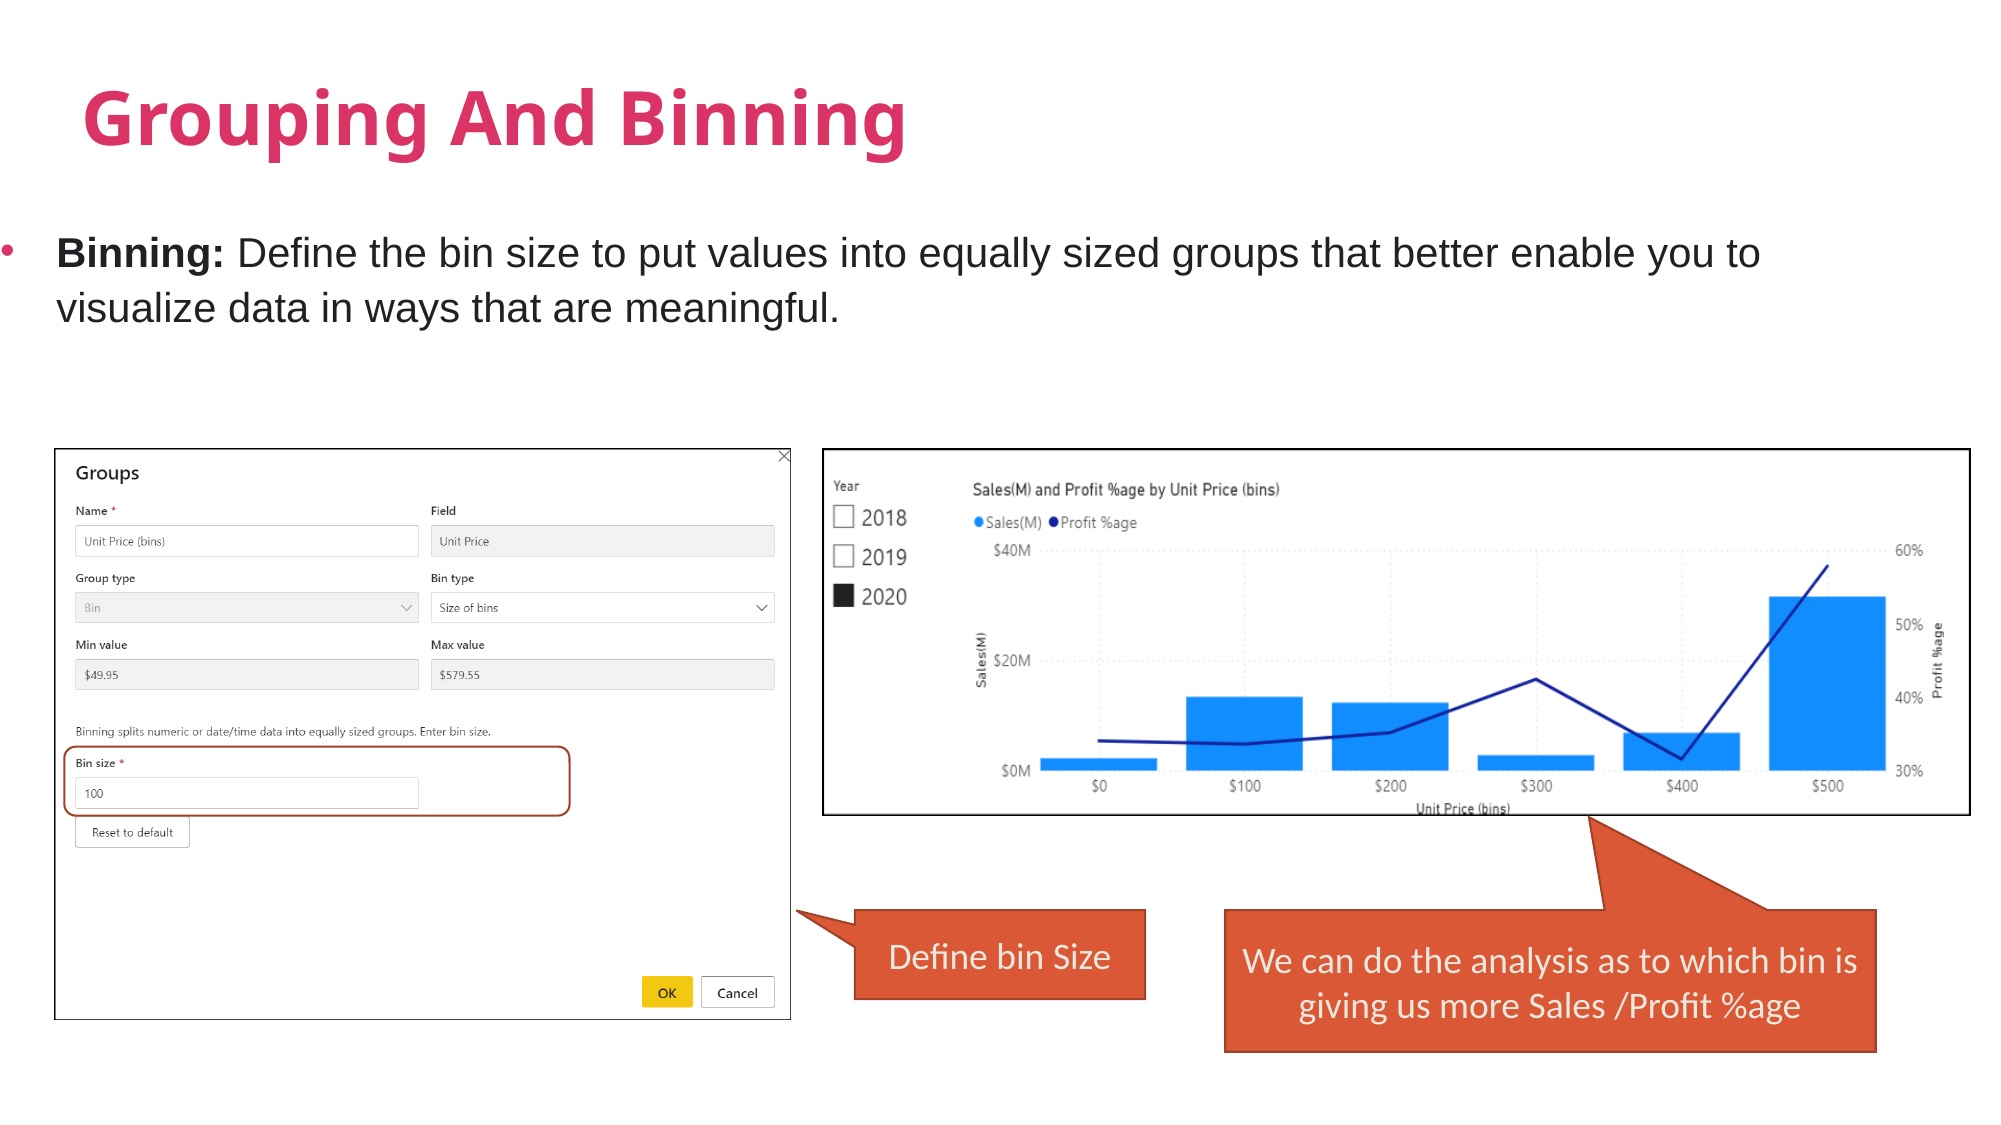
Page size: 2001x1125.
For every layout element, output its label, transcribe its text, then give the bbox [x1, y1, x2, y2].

text_box Define bin Size [795, 909, 1147, 1001]
title Grouping And Binning [81, 73, 1919, 185]
picture [822, 448, 1971, 816]
list Binning: Define the bin size to put values into equally sized groups that better enable you to visualize data in ways that are meaningful. [0, 220, 1919, 354]
picture [54, 448, 791, 1020]
text_box We can do the analysis as to which bin is giving us more Sales /Profit %age [1224, 816, 1877, 1053]
